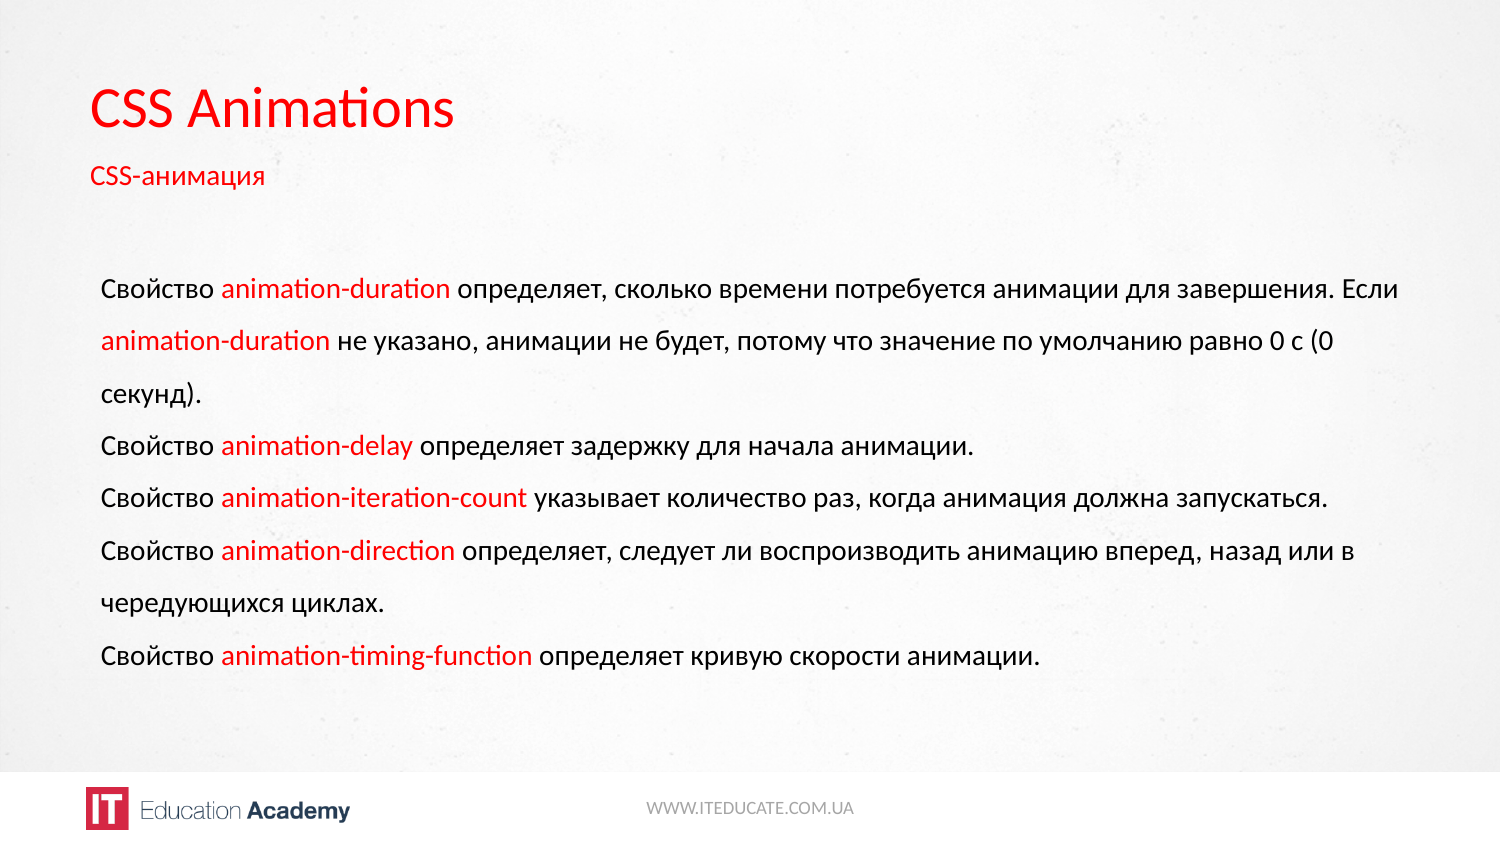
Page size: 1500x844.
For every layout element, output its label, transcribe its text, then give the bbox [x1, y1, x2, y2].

picture [85, 787, 350, 830]
picture [0, 0, 1500, 772]
title CSS Animations [74, 34, 1426, 148]
list CSS-анимация [74, 148, 1442, 210]
text_box Свойство animation-duration определяет, сколько времени потребуется анимации для завершения. Если animation-duration не указано, анимации не будет, потому что значение по умолчанию равно 0 с (0 секунд). Свойство animation-delay определяет задержку для начала анимации. Свойство animation-iteration-count указывает количество раз, когда анимация должна запускаться. Свойство animation-direction определяет, следует ли воспроизводить анимацию вперед, назад или в чередующихся циклах. Свойство animation-timing-function определяет кривую скорости анимации. [86, 209, 1425, 844]
